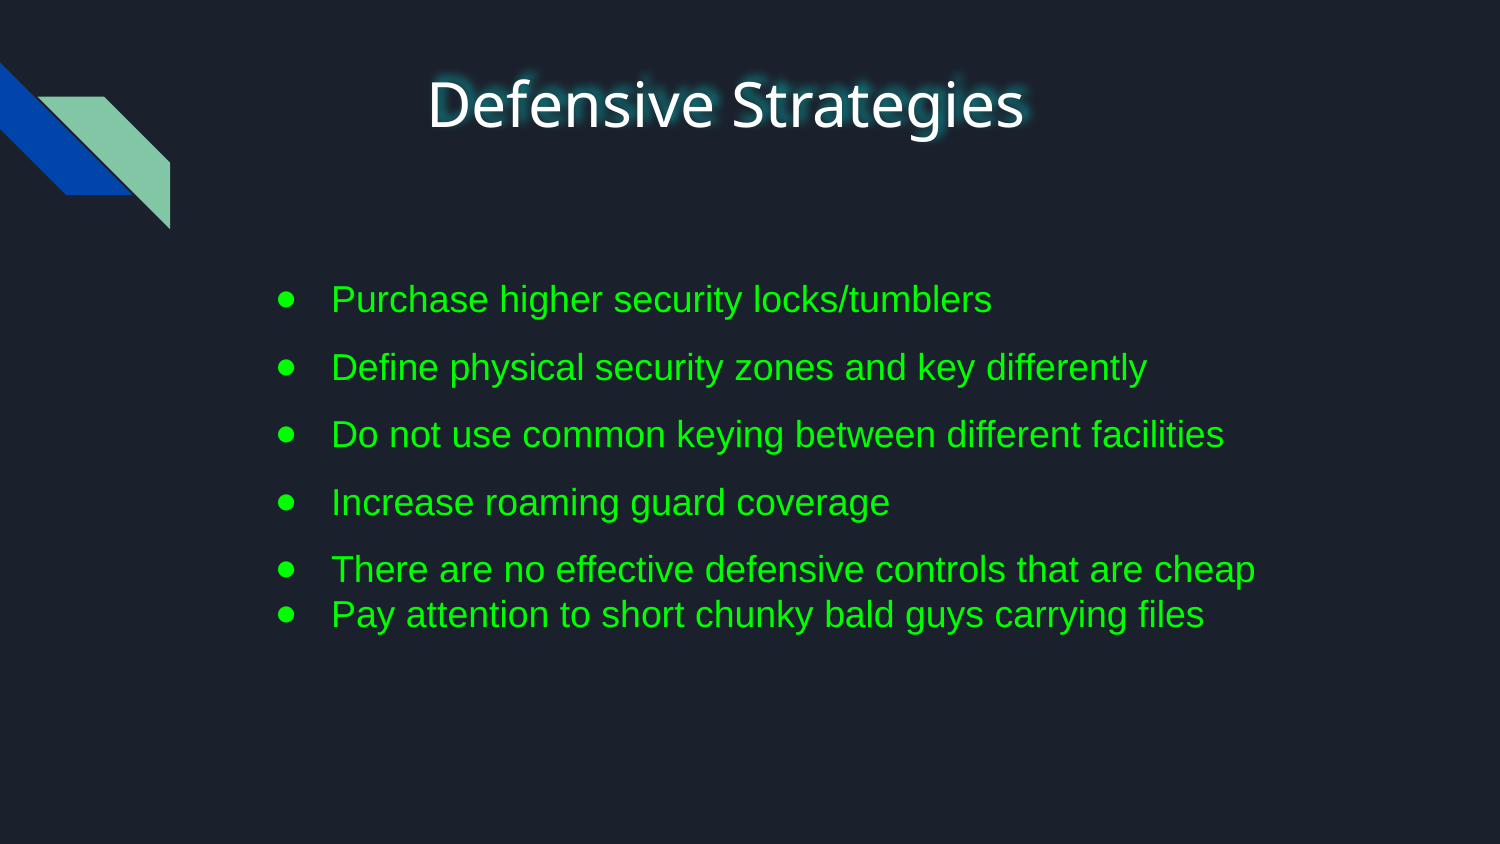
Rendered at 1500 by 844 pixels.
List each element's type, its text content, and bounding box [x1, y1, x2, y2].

text_box Purchase higher security locks/tumblers Define physical security zones and key differently Do not use common keying between different facilities Increase roaming guard coverage There are no effective defensive controls that are cheap Pay attention to short chunky bald guys carrying files [241, 237, 1277, 678]
title Defensive Strategies [410, 49, 1089, 200]
